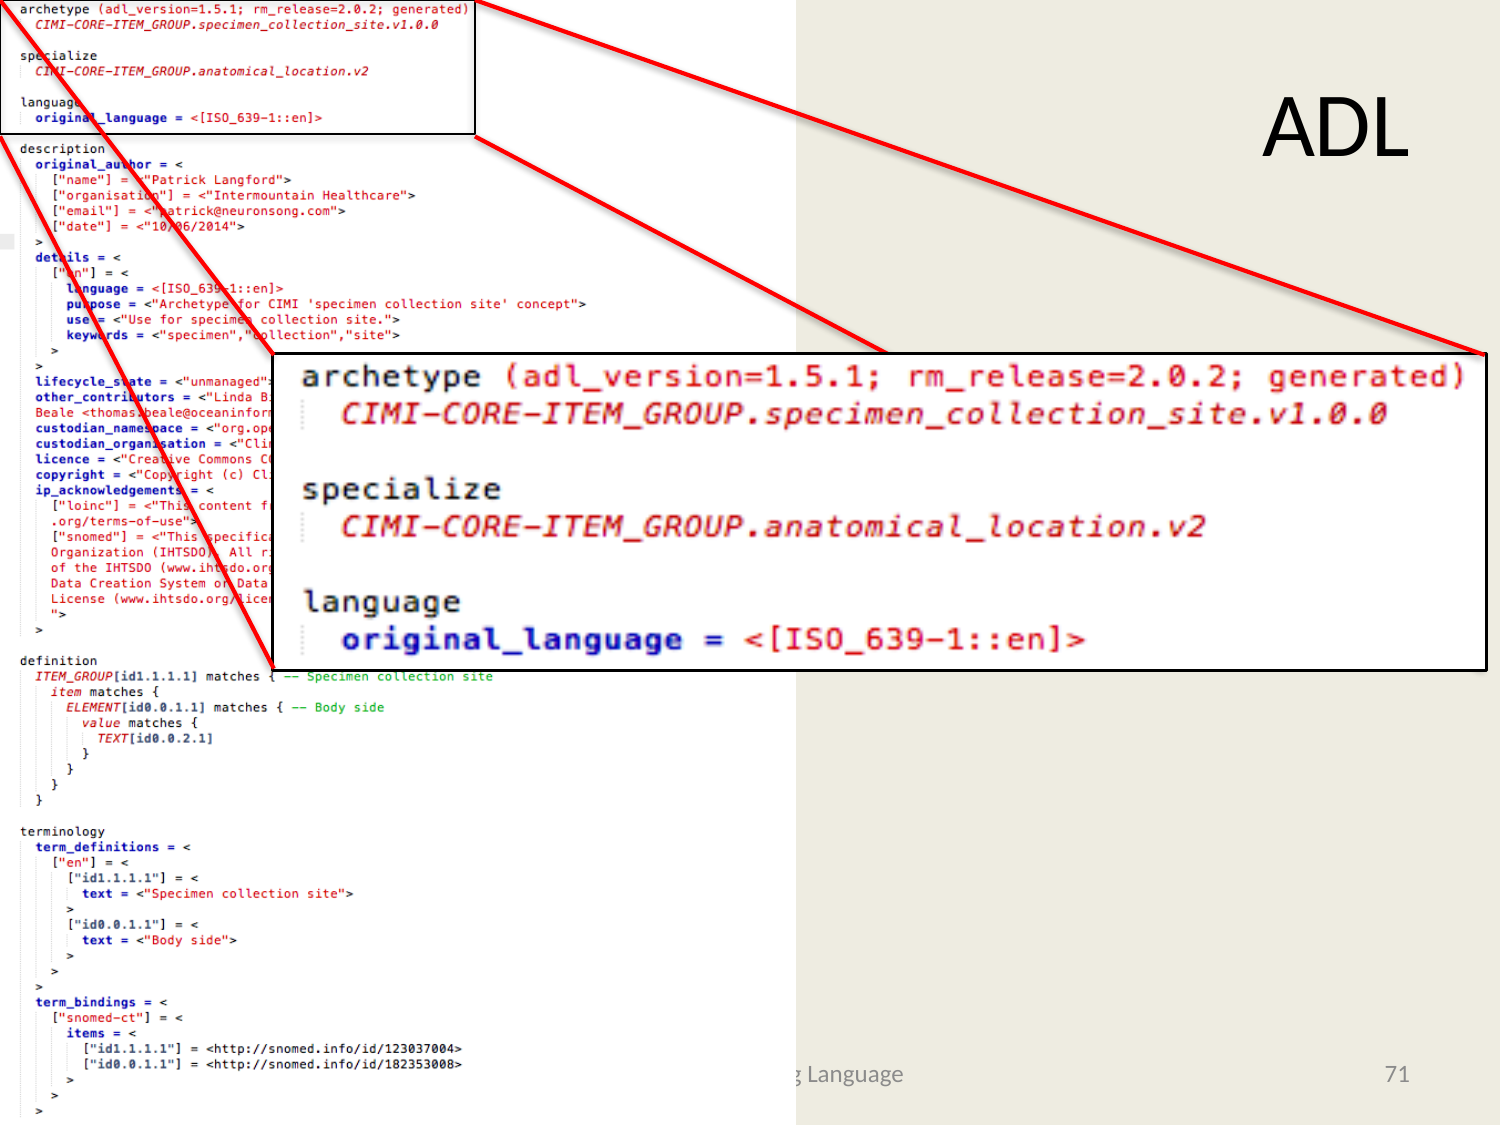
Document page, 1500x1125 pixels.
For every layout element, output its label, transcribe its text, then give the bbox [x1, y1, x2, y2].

footer Archetype Modeling Language [800, 1042, 988, 1103]
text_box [0, 0, 275, 136]
picture [0, 0, 1486, 1125]
slide_number 71 [1074, 1042, 1425, 1103]
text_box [474, 0, 1486, 356]
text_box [0, 136, 275, 669]
